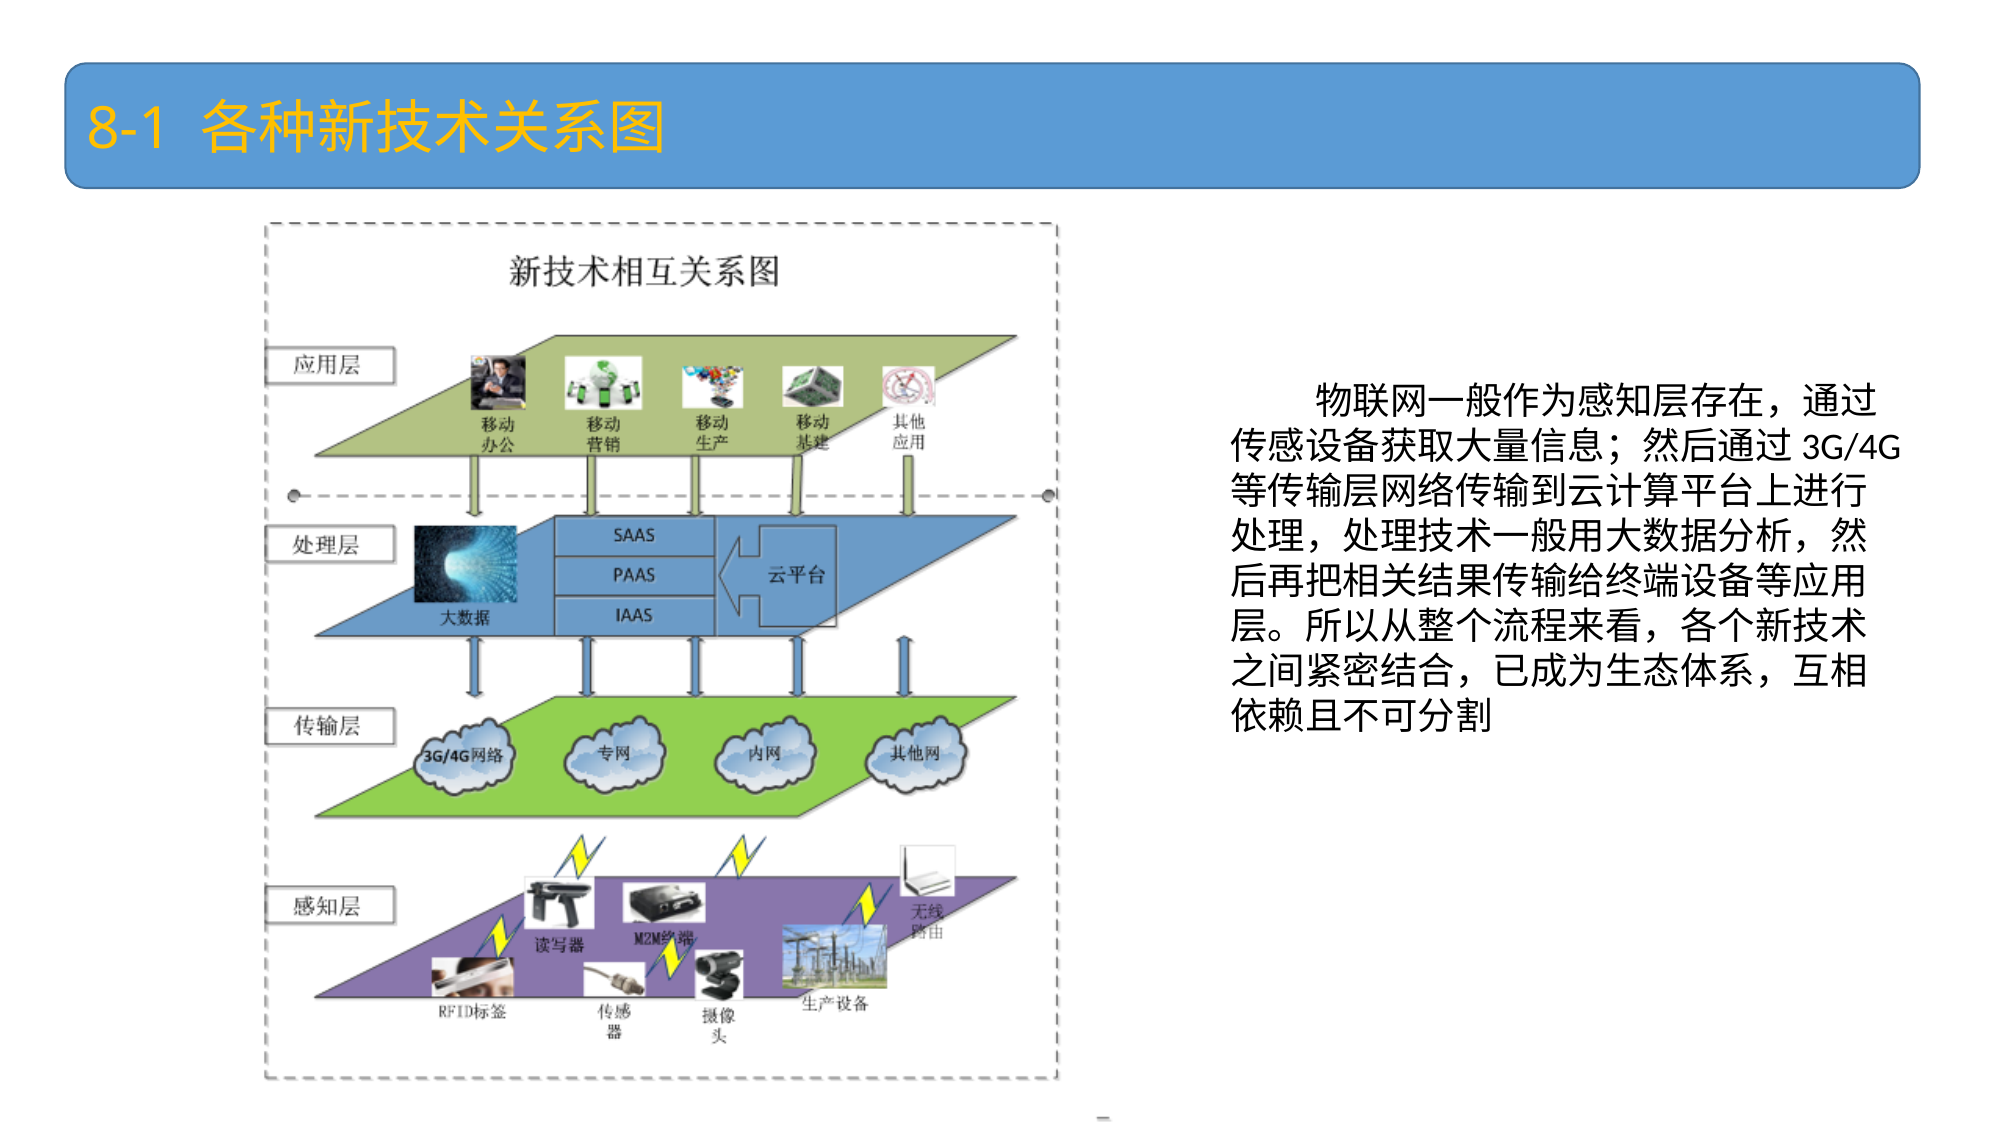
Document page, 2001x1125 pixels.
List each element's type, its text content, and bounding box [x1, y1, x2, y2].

picture [252, 221, 1116, 1125]
text_box 8-1 各种新技术关系图 [64, 62, 1921, 190]
text_box 物联网一般作为感知层存在，通过传感设备获取大量信息；然后通过3G/4G等传输层网络传输到云计算平台上进行处理，处理技术一般用大数据分析，然后再把相关结果传输给终端设备等应用层。所以从整个流程来看，各个新技术之间紧密结合，已成为生态体系，互相依赖且不可分割 [1215, 369, 1920, 745]
